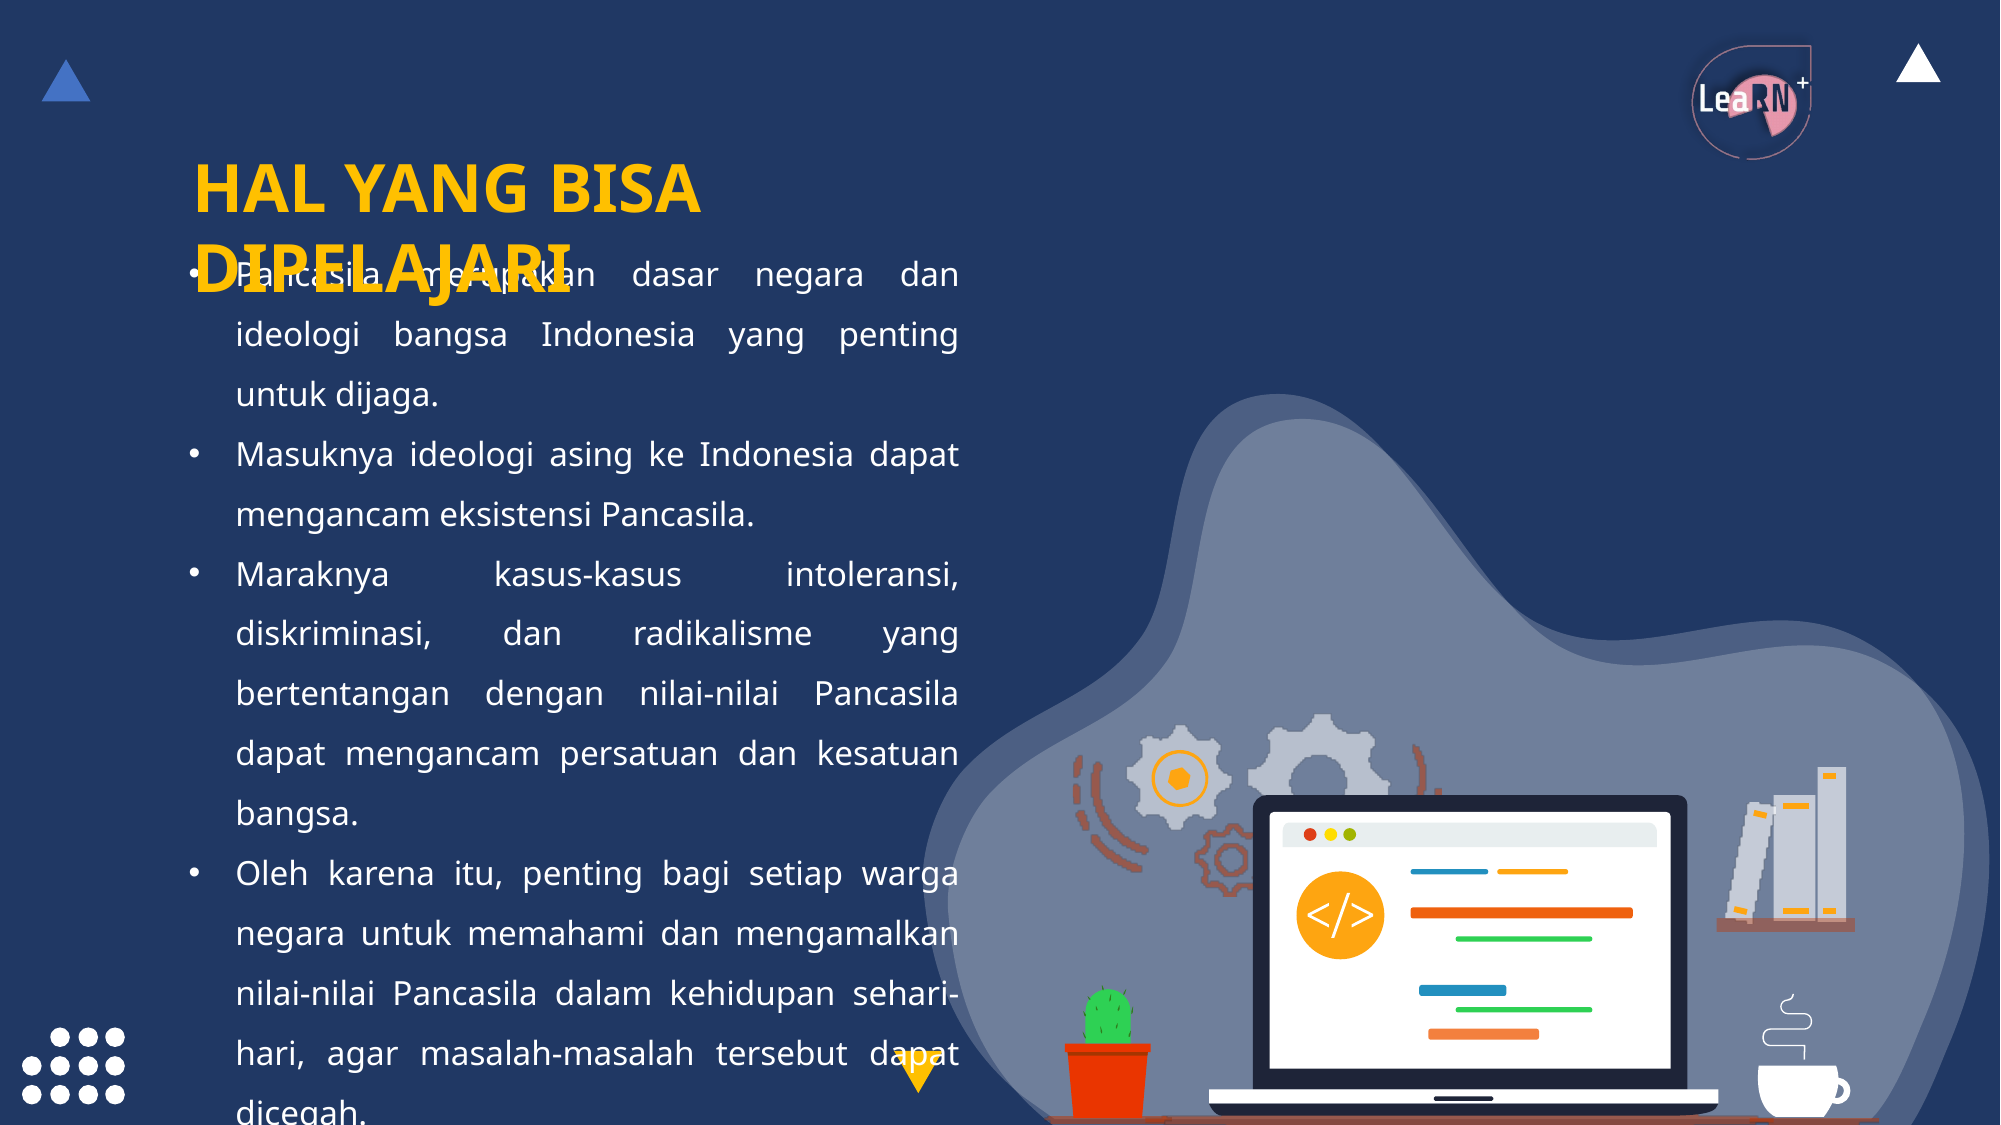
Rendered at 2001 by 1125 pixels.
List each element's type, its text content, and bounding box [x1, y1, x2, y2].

picture [1650, 22, 1855, 181]
text_box Pancasila merupakan dasar negara dan ideologi bangsa Indonesia yang penting untuk dijaga. Masuknya ideologi asing ke Indonesia dapat mengancam eksistensi Pancasila. Maraknya kasus-kasus intoleransi, diskriminasi, dan radikalisme yang bertentangan dengan nilai-nilai Pancasila dapat mengancam persatuan dan kesatuan bangsa. Oleh karena itu, penting bagi setiap warga negara untuk memahami dan mengamalkan nilai-nilai Pancasila dalam kehidupan sehari-hari, agar masalah-masalah tersebut dapat dicegah. [173, 225, 976, 1125]
text_box [1894, 41, 1943, 84]
text_box HAL YANG BISA DIPELAJARI [178, 138, 1045, 313]
text_box [39, 57, 93, 103]
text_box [922, 393, 1990, 1125]
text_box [34, 1014, 112, 1118]
